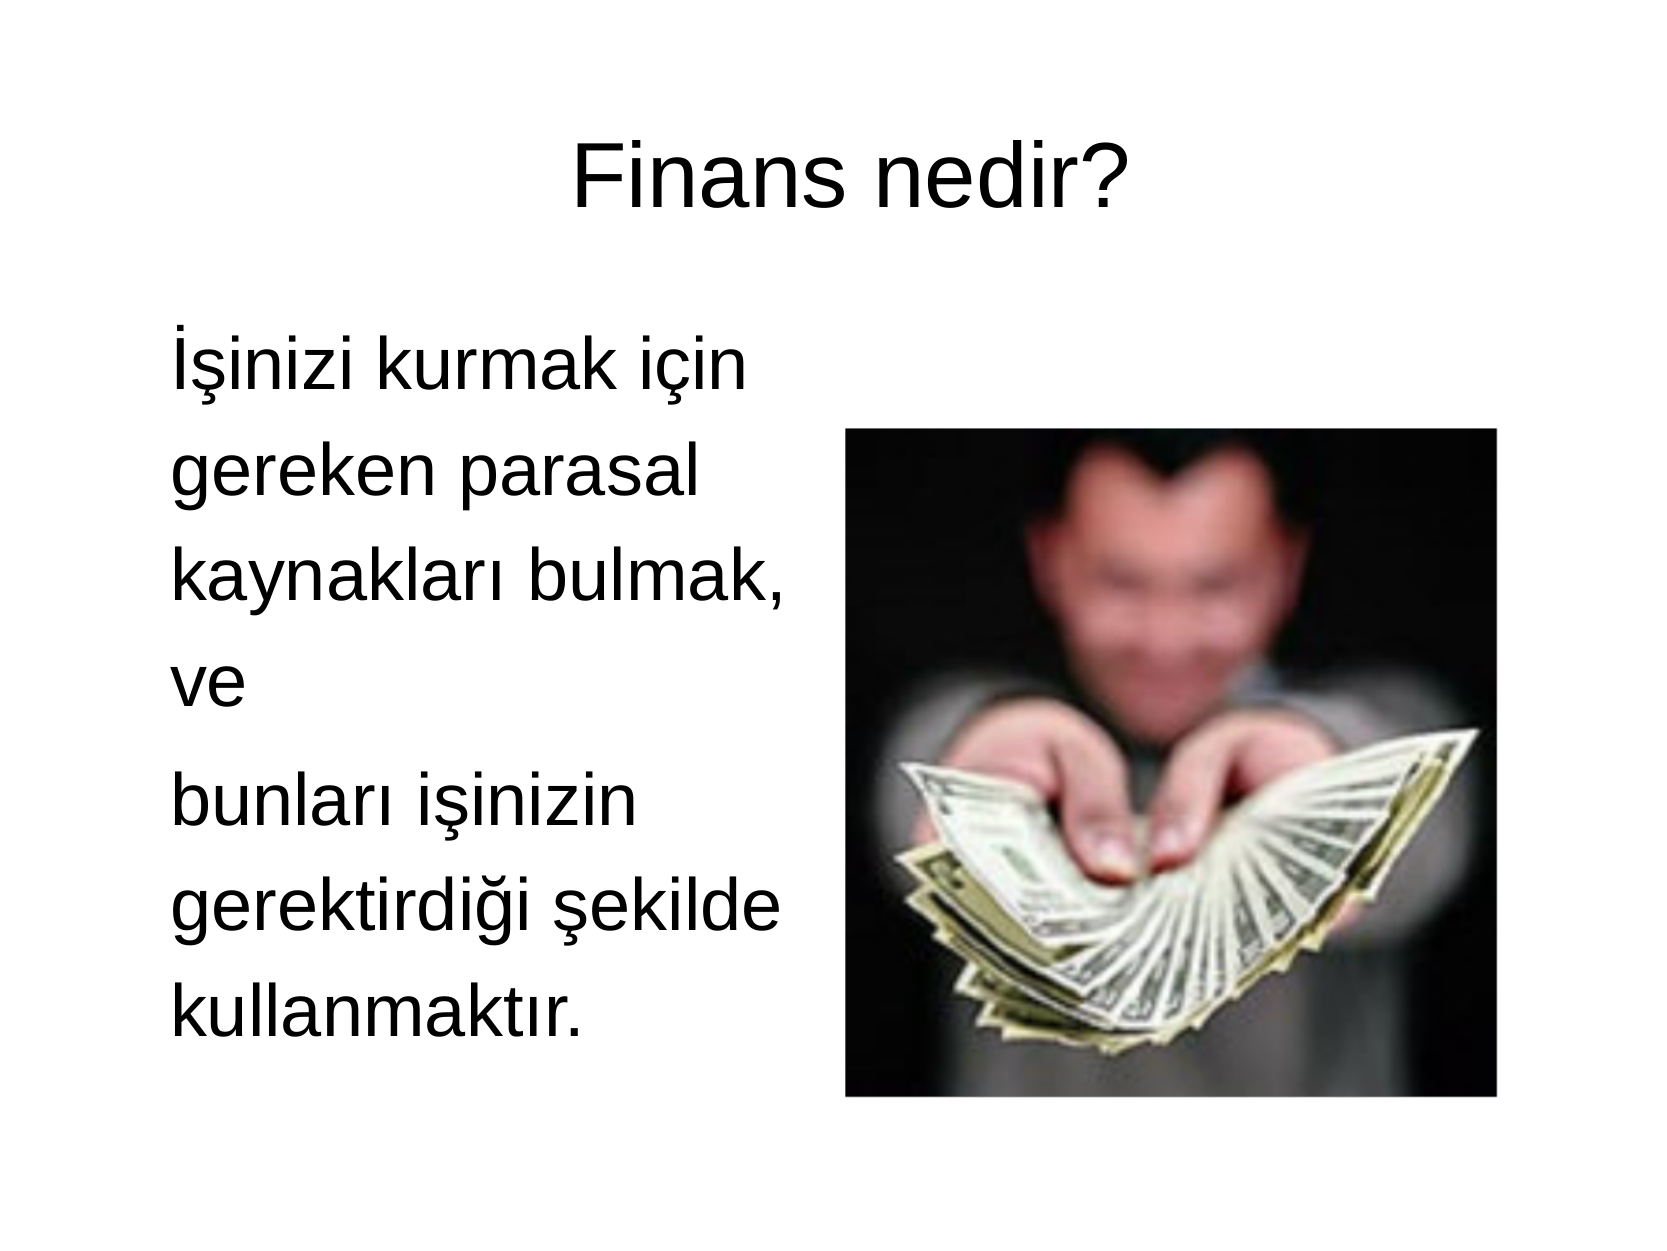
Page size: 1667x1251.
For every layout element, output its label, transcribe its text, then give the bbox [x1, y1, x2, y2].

title Finans nedir? [111, 57, 1591, 262]
list İşinizi kurmak için gereken parasal kaynakları bulmak, ve bunları işinizin gerektirdiği şekilde kullanmaktır. [163, 292, 829, 1154]
text_box [845, 427, 1499, 1099]
